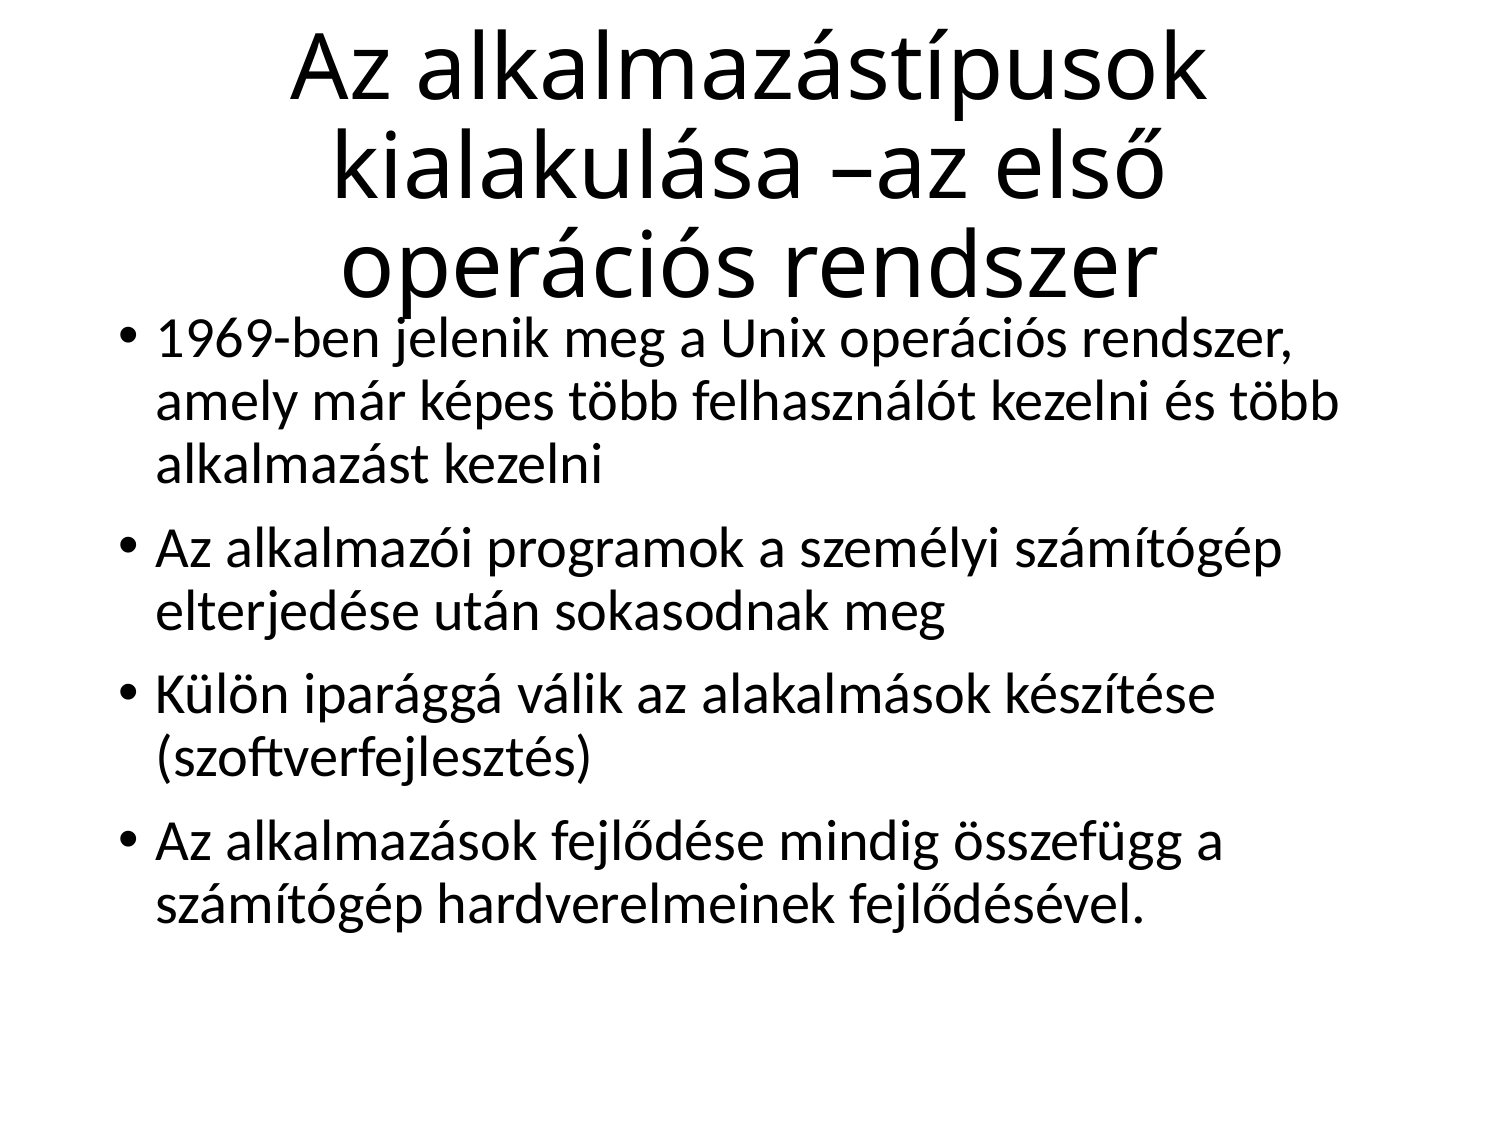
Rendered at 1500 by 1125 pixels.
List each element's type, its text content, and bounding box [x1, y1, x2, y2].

list 1969-ben jelenik meg a Unix operációs rendszer, amely már képes több felhasználót kezelni és több alkalmazást kezelni Az alkalmazói programok a személyi számítógép elterjedése után sokasodnak meg Külön iparággá válik az alakalmások készítése (szoftverfejlesztés) Az alkalmazások fejlődése mindig összefügg a számítógép hardverelmeinek fejlődésével. [103, 299, 1397, 1014]
title Az alkalmazástípusok kialakulása –az első operációs rendszer [103, 59, 1397, 278]
